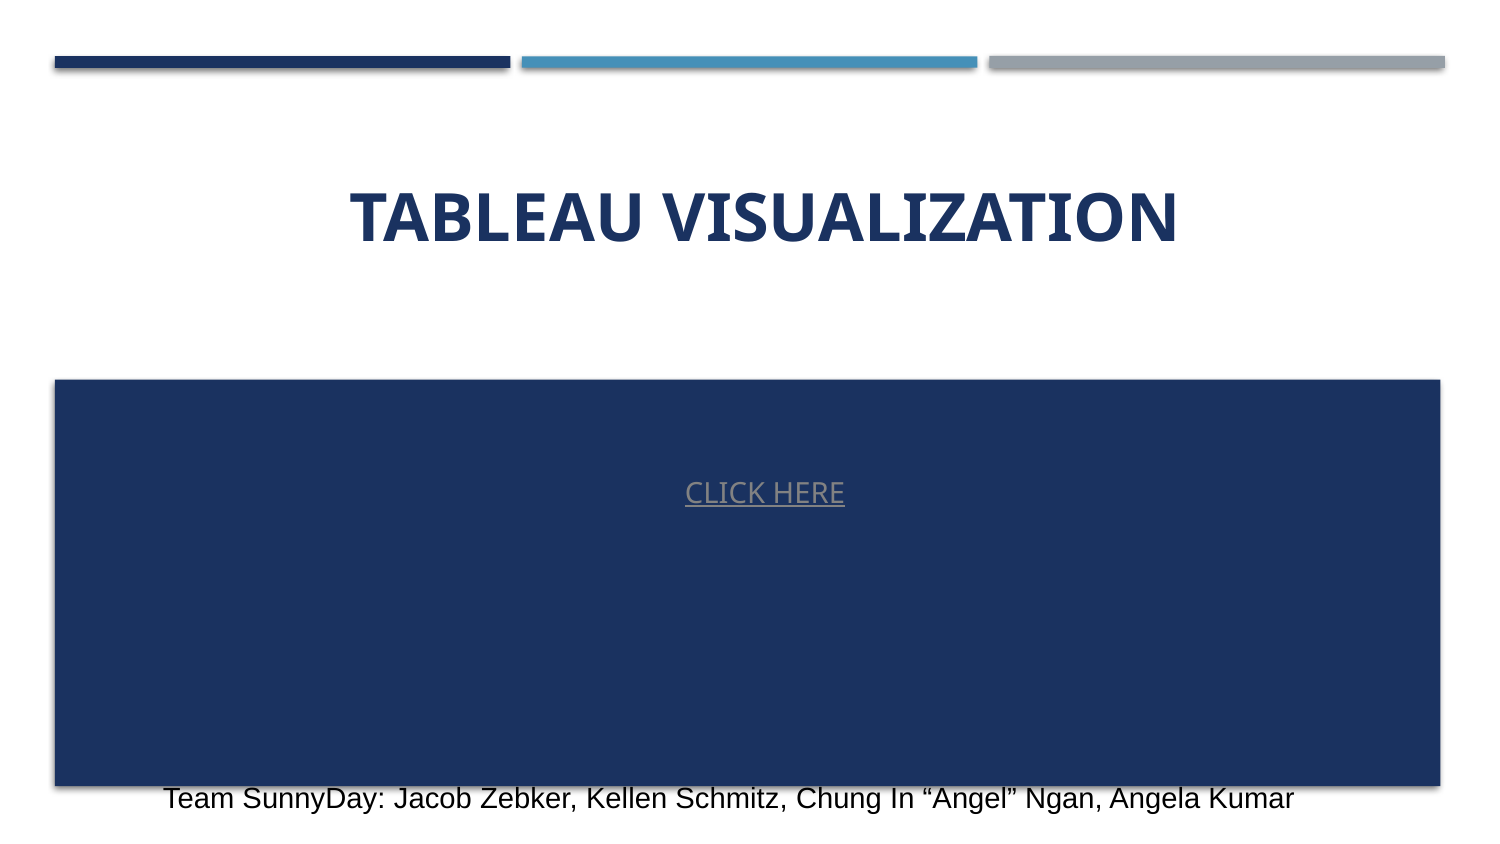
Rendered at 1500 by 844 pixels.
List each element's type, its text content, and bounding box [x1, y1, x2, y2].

title Tableau Visualization [202, 68, 1328, 271]
subtitle Click Here [66, 458, 1465, 589]
text_box Team SunnyDay: Jacob Zebker, Kellen Schmitz, Chung In “Angel” Ngan, Angela Kumar [147, 764, 1353, 830]
